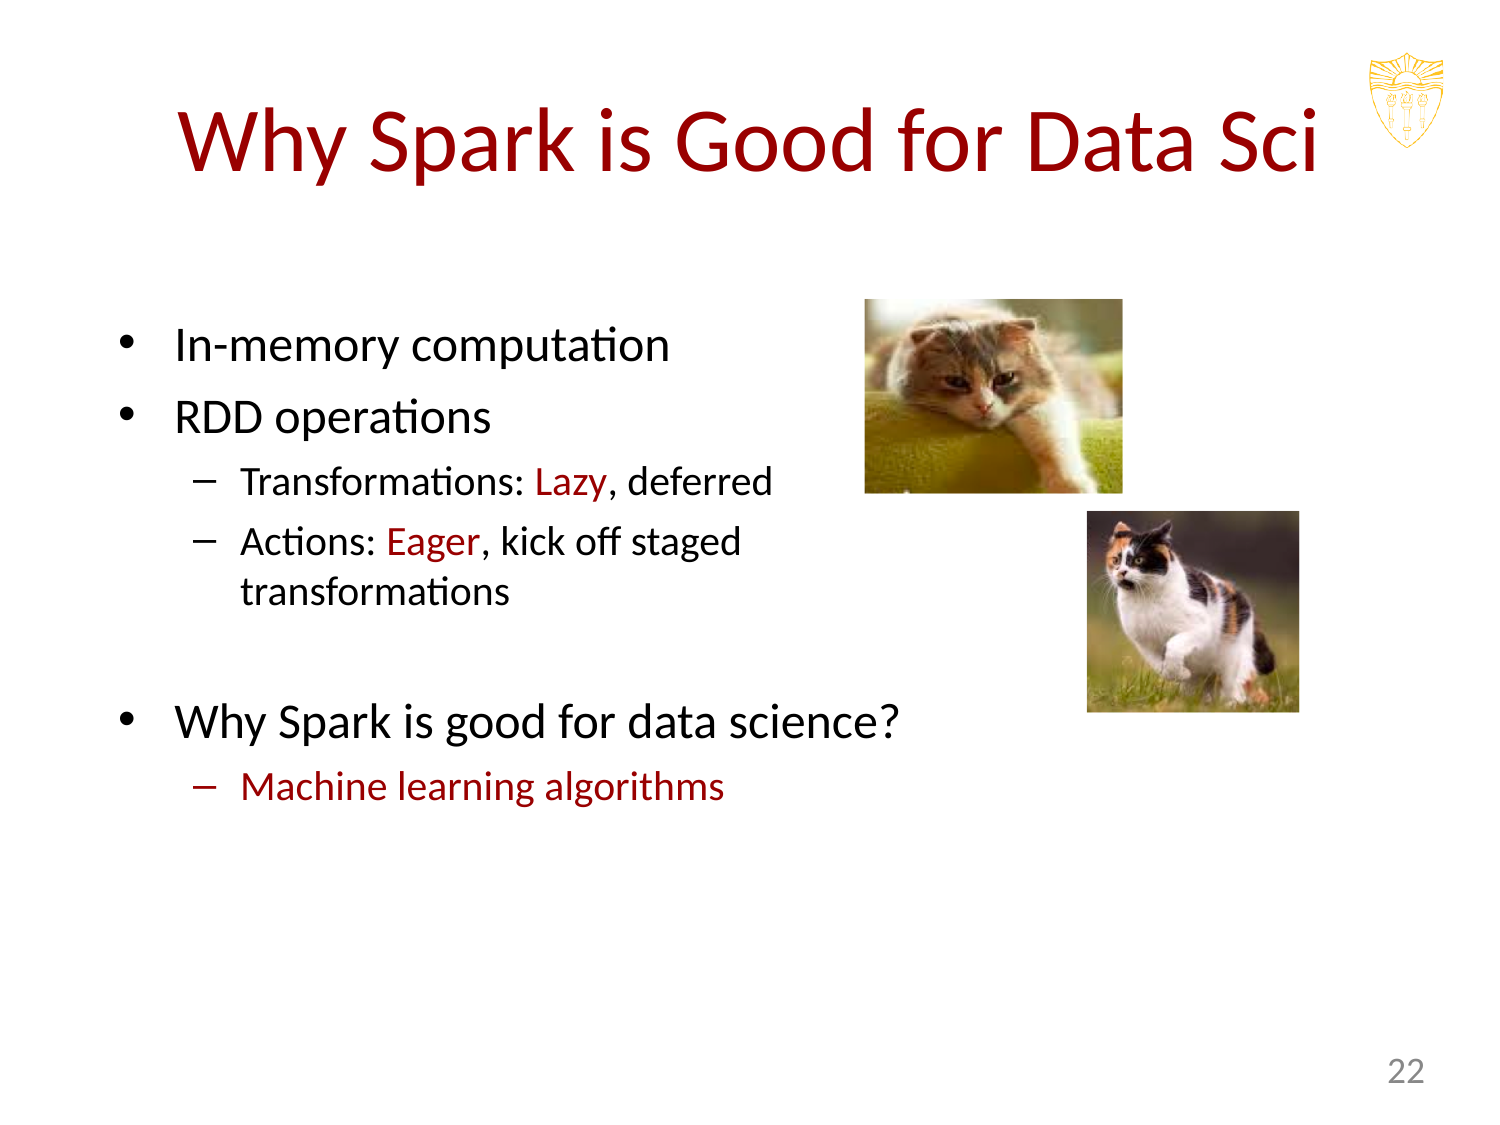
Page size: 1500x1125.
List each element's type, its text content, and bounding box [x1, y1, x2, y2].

slide_number 22 [1080, 1046, 1425, 1125]
text_box [864, 298, 1123, 494]
text_box In-memory computation RDD operations Transformations: Lazy, deferred Actions: Eager, kick off staged transformations Why Spark is good for data science? Machine learning algorithms [116, 311, 1022, 759]
text_box [1086, 510, 1300, 713]
picture [1369, 52, 1444, 148]
title Why Spark is Good for Data Sci [175, 80, 1385, 268]
